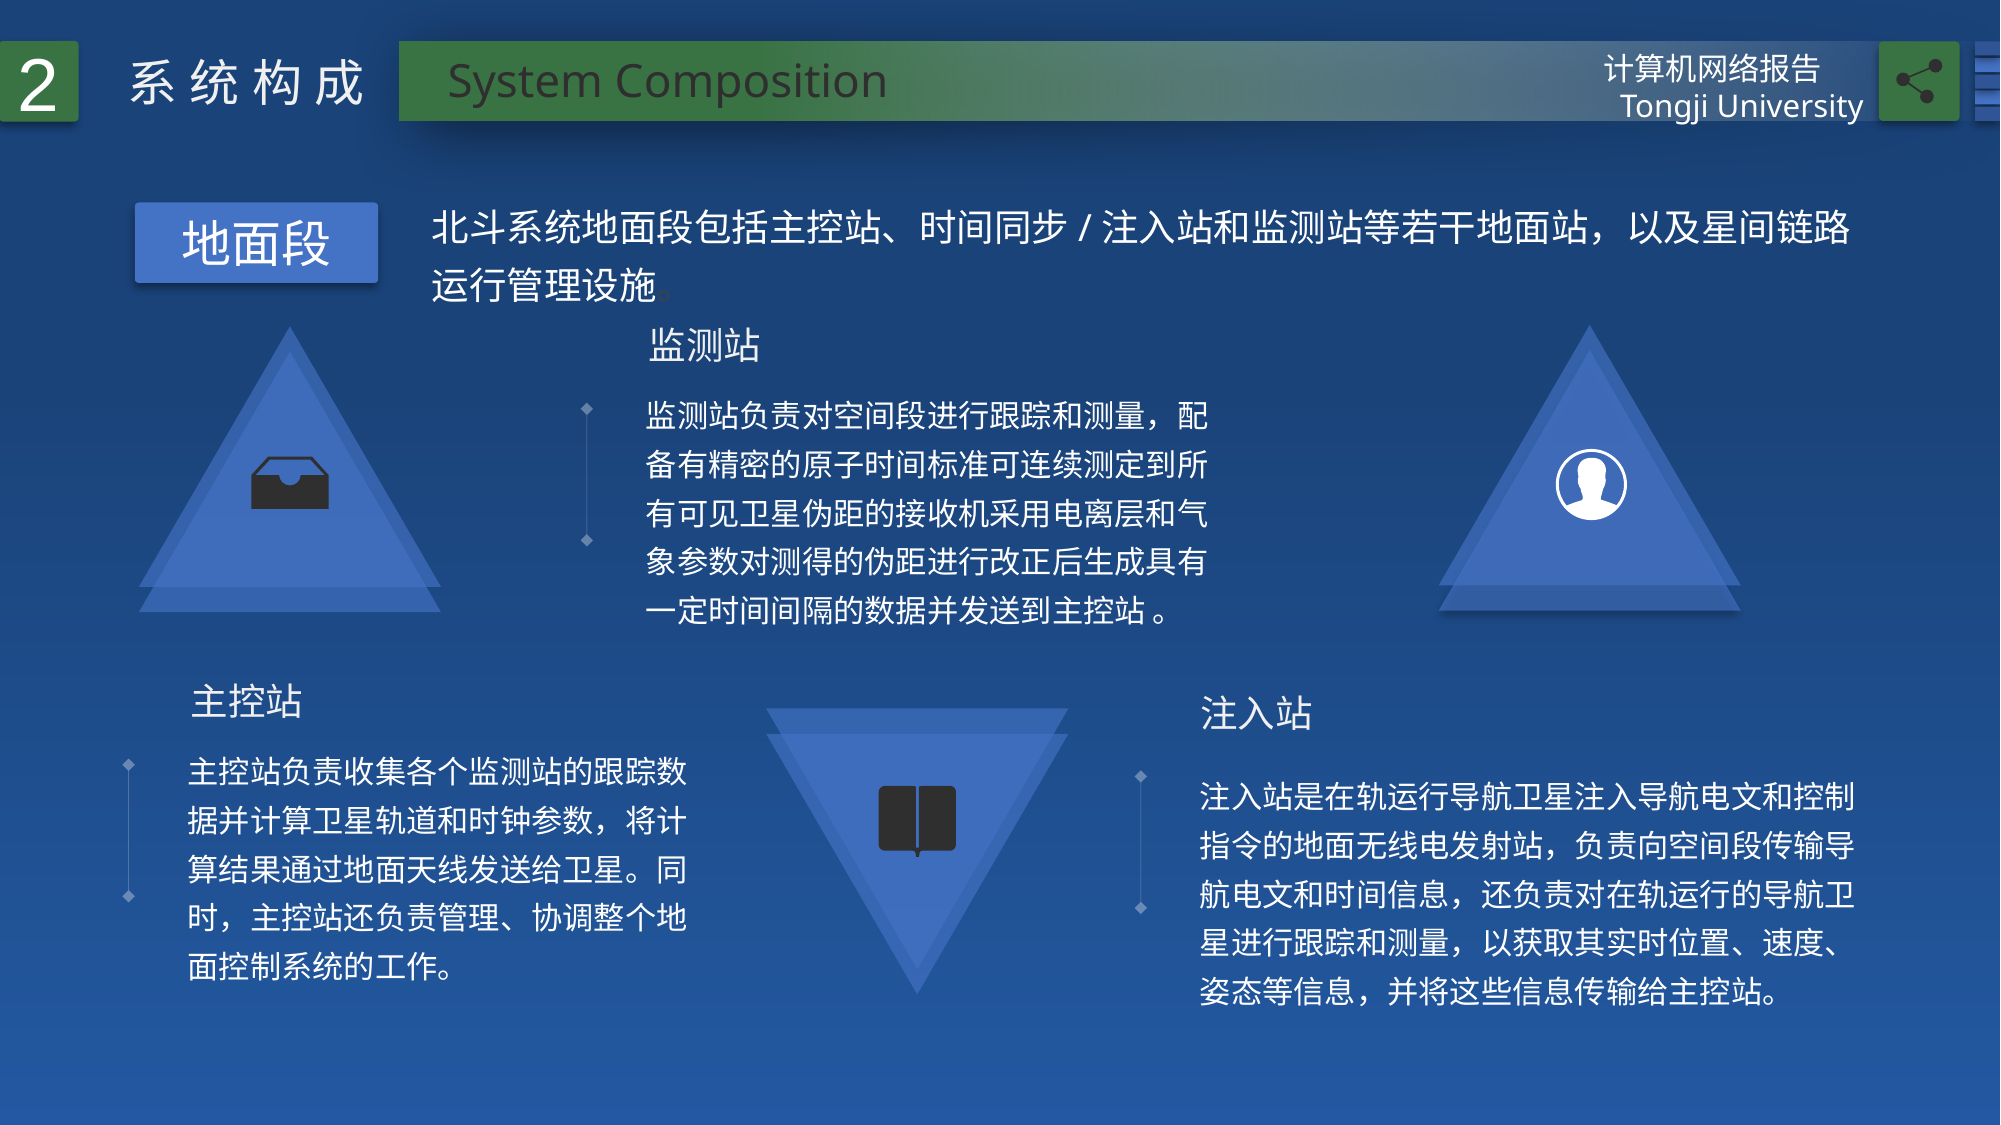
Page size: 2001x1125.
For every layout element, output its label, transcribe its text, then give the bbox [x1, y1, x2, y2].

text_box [766, 708, 1069, 995]
text_box 北斗系统地面段包括主控站、时间同步/注入站和监测站等若干地面站，以及星间链路运行管理设施。 [416, 182, 1897, 315]
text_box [138, 326, 442, 613]
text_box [0, 40, 2000, 143]
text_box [1438, 324, 1741, 611]
text_box 注入站 [1184, 668, 1394, 742]
text_box 主控站负责收集各个监测站的跟踪数据并计算卫星轨道和时钟参数，将计算结果通过地面天线发送给卫星。同时，主控站还负责管理、协调整个地面控制系统的工作。 [172, 733, 726, 998]
text_box 监测站 [633, 300, 777, 375]
text_box 注入站是在轨运行导航卫星注入导航电文和控制指令的地面无线电发射站，负责向空间段传输导航电文和时间信息，还负责对在轨运行的导航卫星进行跟踪和测量，以获取其实时位置、速度、姿态等信息，并将这些信息传输给主控站。 [1184, 759, 1897, 1018]
text_box 监测站负责对空间段进行跟踪和测量，配备有精密的原子时间标准可连续测定到所有可见卫星伪距的接收机采用电离层和气象参数对测得的伪距进行改正后生成具有一定时间间隔的数据并发送到主控站 。 [630, 377, 1249, 642]
text_box 主控站 [175, 656, 319, 731]
text_box 地面段 [133, 201, 380, 285]
